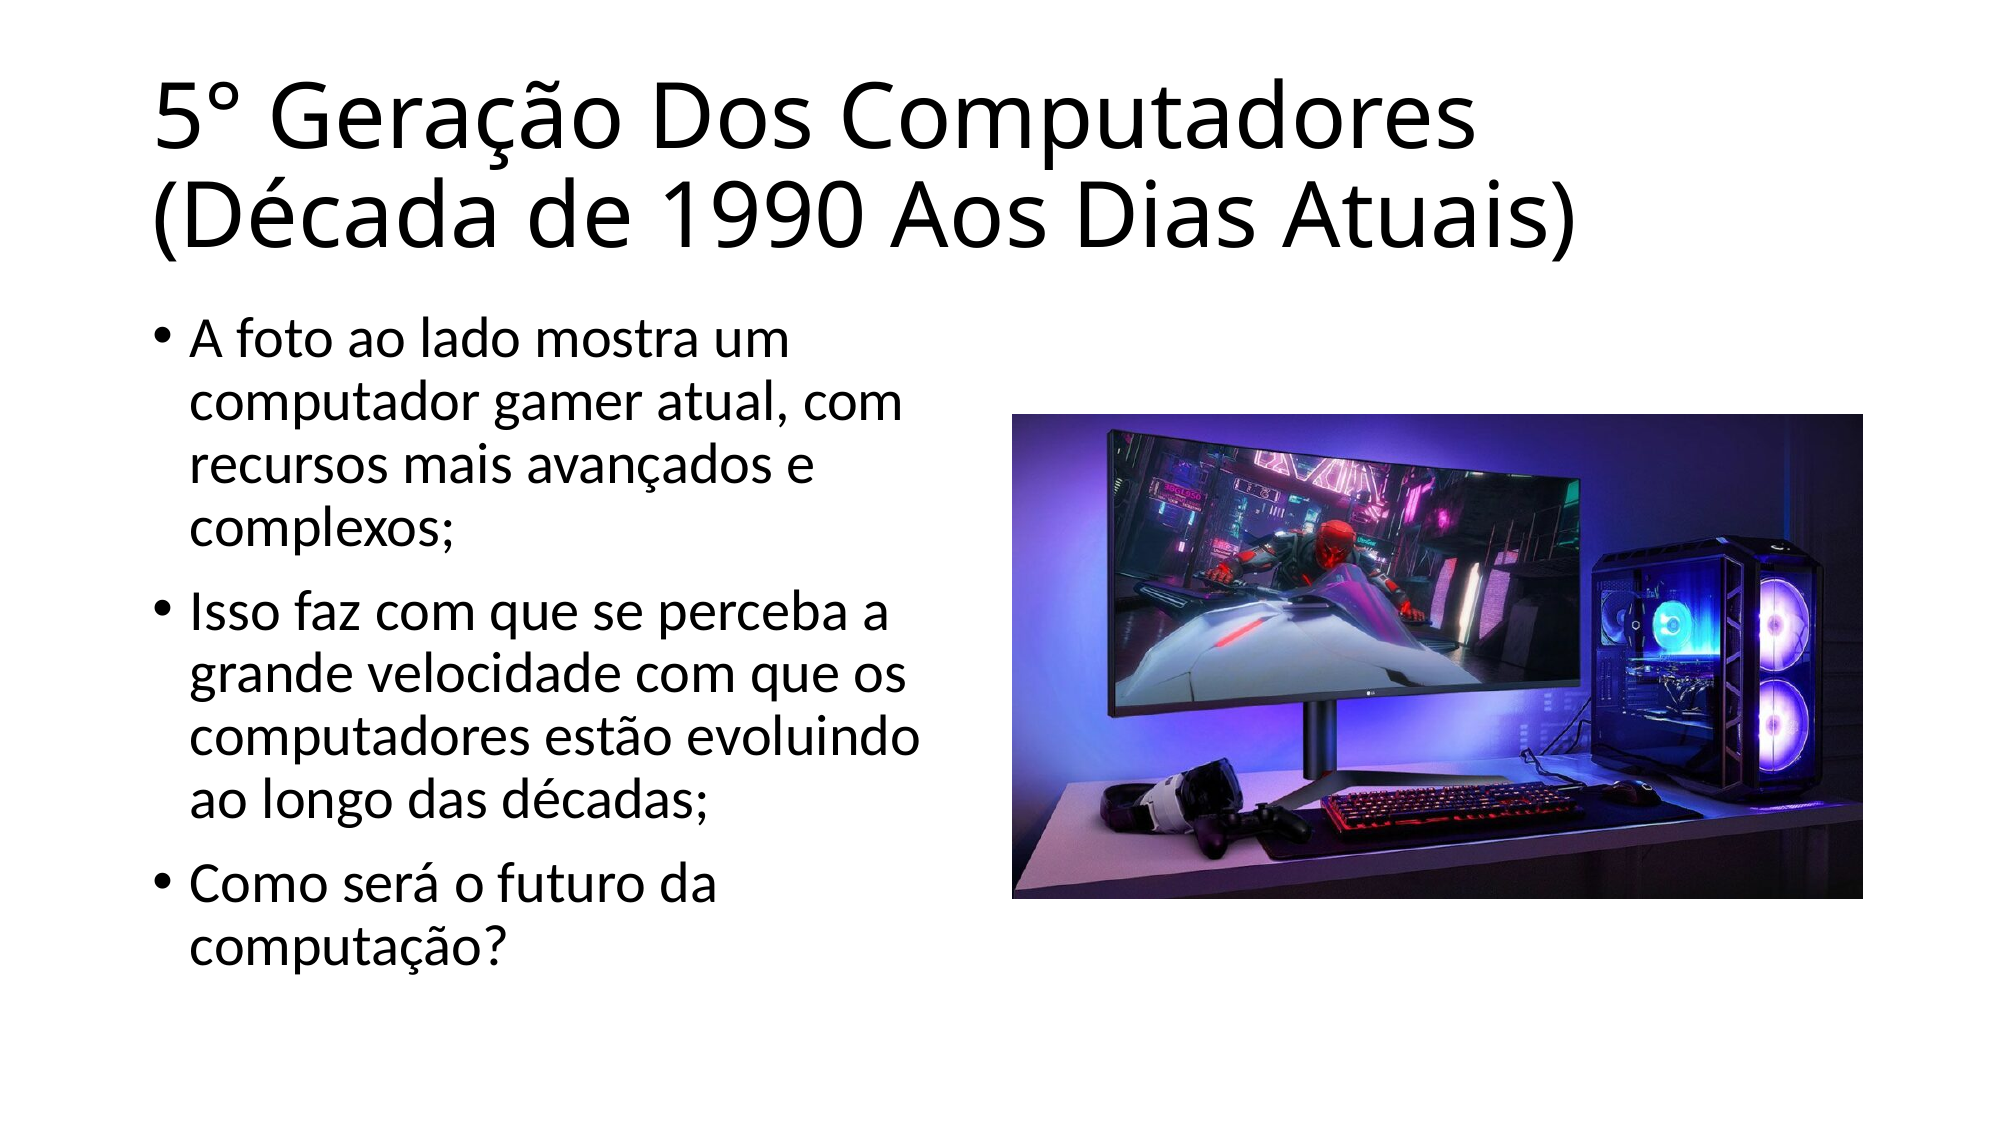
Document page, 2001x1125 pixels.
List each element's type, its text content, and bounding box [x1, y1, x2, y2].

list A foto ao lado mostra um computador gamer atual, com recursos mais avançados e complexos; Isso faz com que se perceba a grande velocidade com que os computadores estão evoluindo ao longo das décadas; Como será o futuro da computação? [137, 299, 988, 1014]
title 5° Geração Dos Computadores (Década de 1990 Aos Dias Atuais) [137, 59, 1863, 278]
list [1012, 414, 1863, 899]
